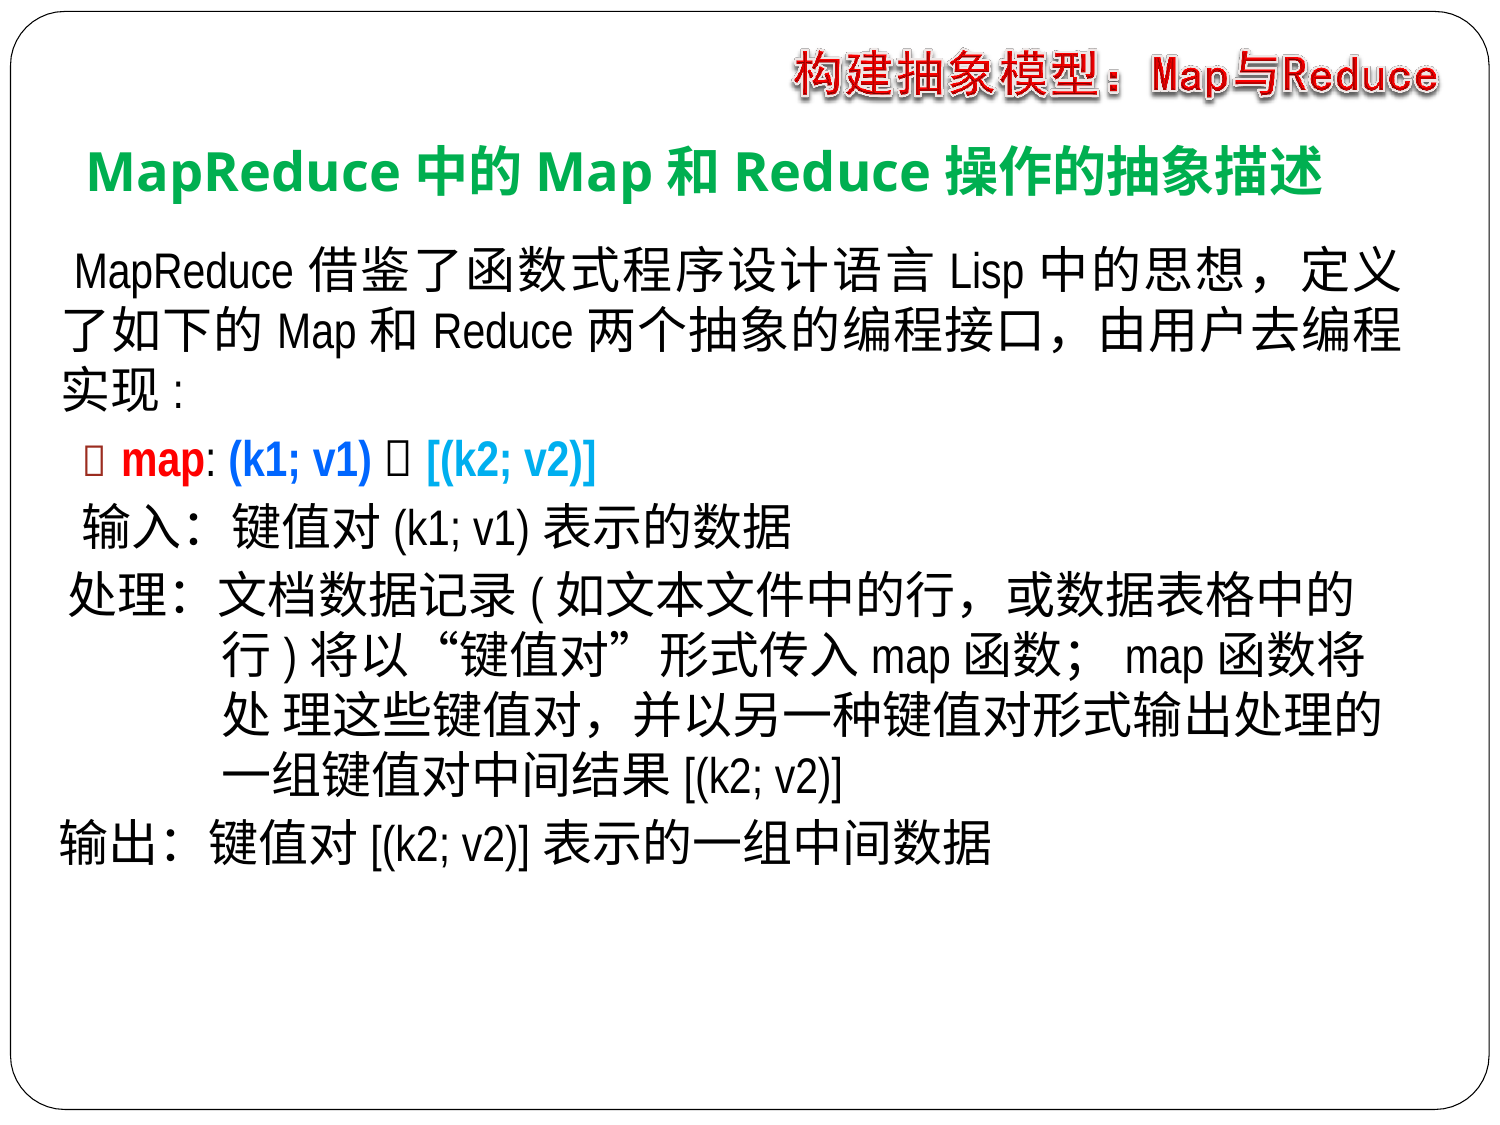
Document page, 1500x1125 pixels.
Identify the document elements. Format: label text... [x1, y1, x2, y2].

title MapReduce中的Map和Reduce操作的抽象描述 [58, 109, 1442, 329]
text_box [755, 21, 1500, 140]
text_box MapReduce借鉴了函数式程序设计语言Lisp中的思想，定义 了如下的Map和Reduce两个抽象的编程接口，由用户去编程实现:  map: (k1; v1)  [(k2; v2)] 输入：键值对(k1; v1)表示的数据 处理：文档数据记录(如文本文件中的行，或数据表格中的 行)将以“键值对”形式传入map函数；map函数将处 理这些键值对，并以另一种键值对形式输出处理的 一组键值对中间结果[(k2; v2)] 输出：键值对[(k2; v2)]表示的一组中间数据 [58, 238, 1418, 871]
